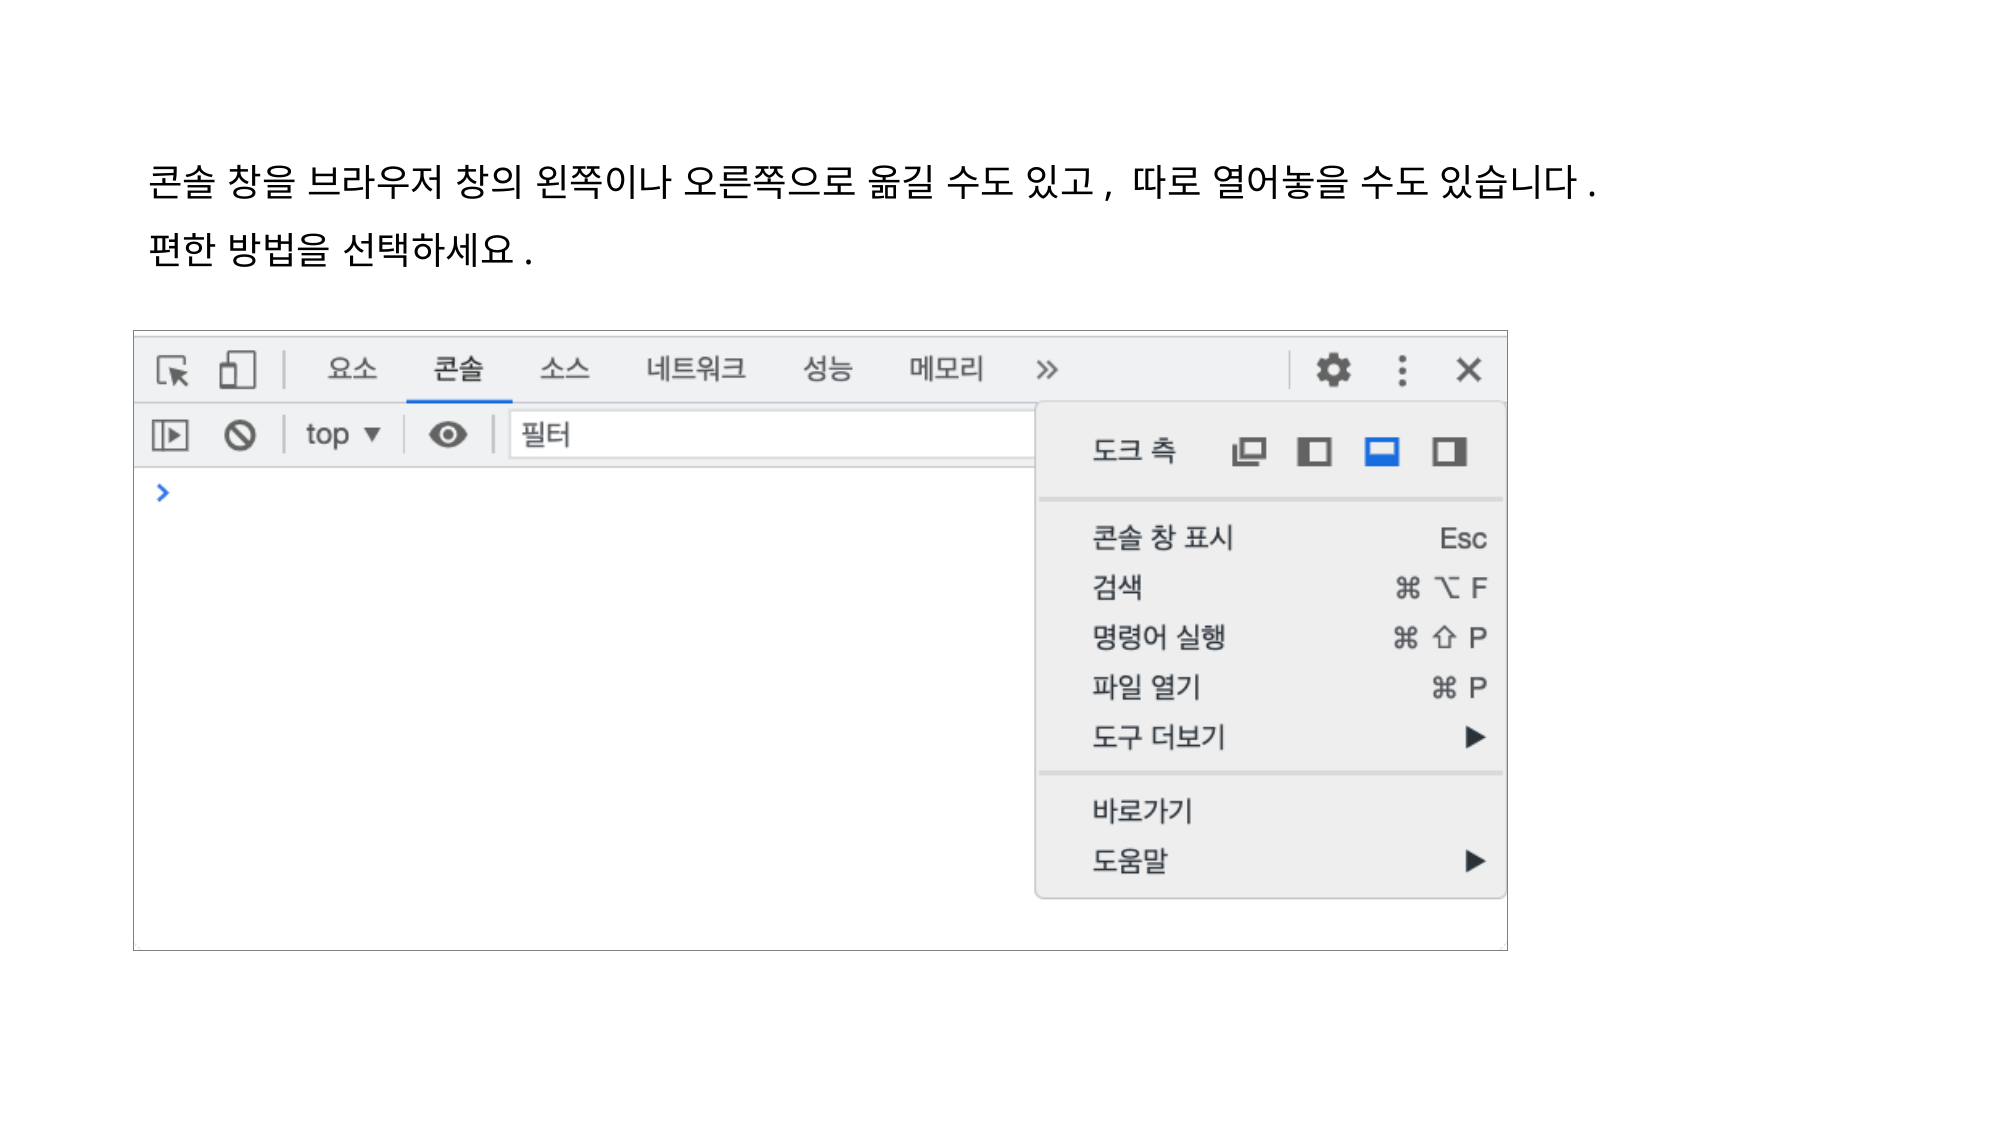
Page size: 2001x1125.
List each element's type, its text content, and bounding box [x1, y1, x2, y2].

text_box 콘솔 창을 브라우저 창의 왼쪽이나 오른쪽으로 옮길 수도 있고, 따로 열어놓을 수도 있습니다. 편한 방법을 선택하세요. [133, 129, 1769, 280]
picture [133, 330, 1508, 951]
